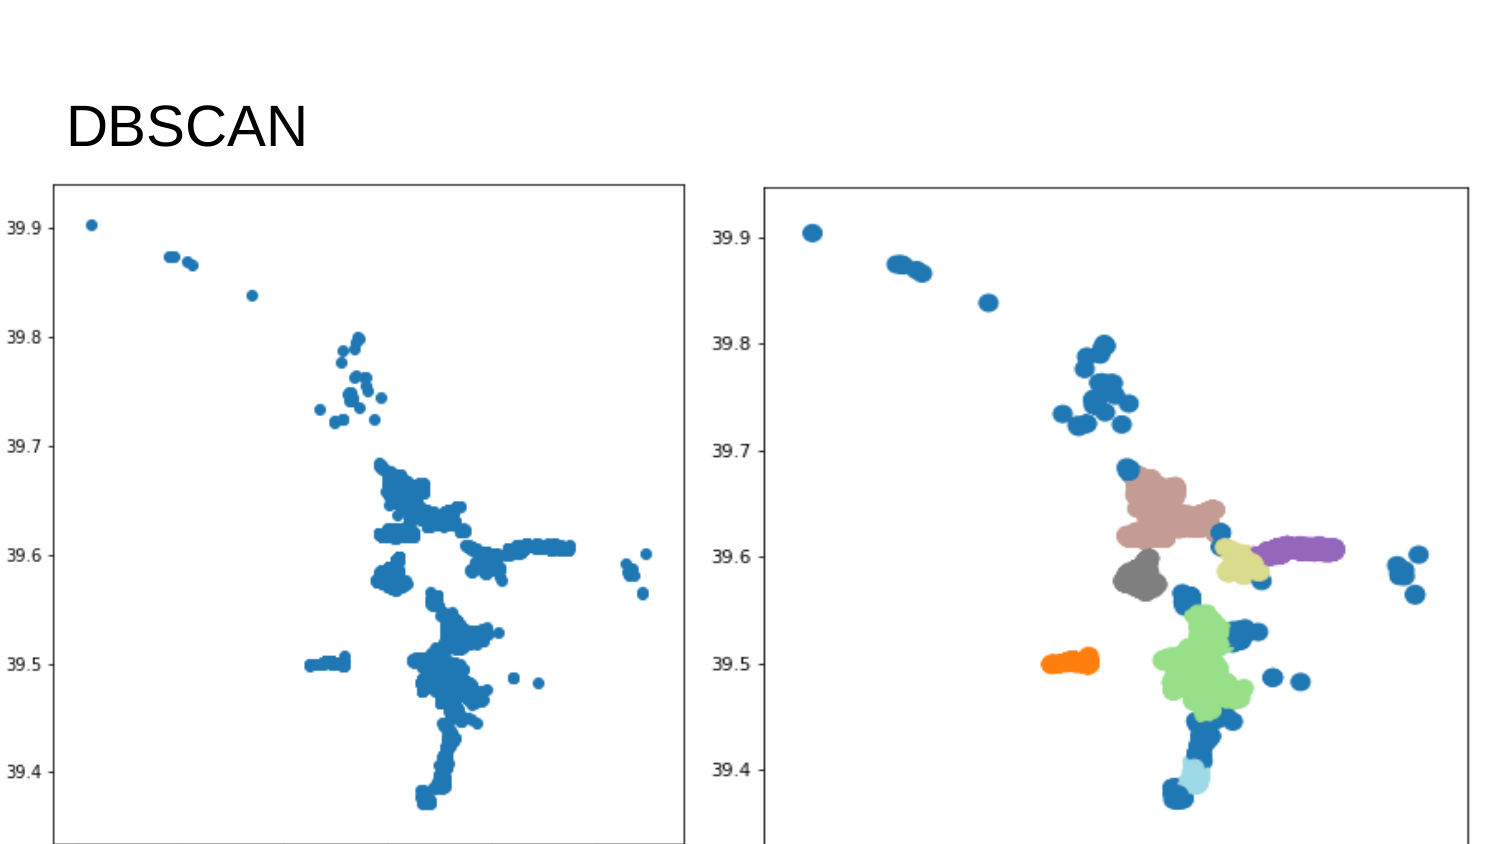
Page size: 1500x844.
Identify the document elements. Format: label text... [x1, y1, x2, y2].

title DBSCAN [51, 72, 1449, 167]
picture [0, 166, 1488, 844]
